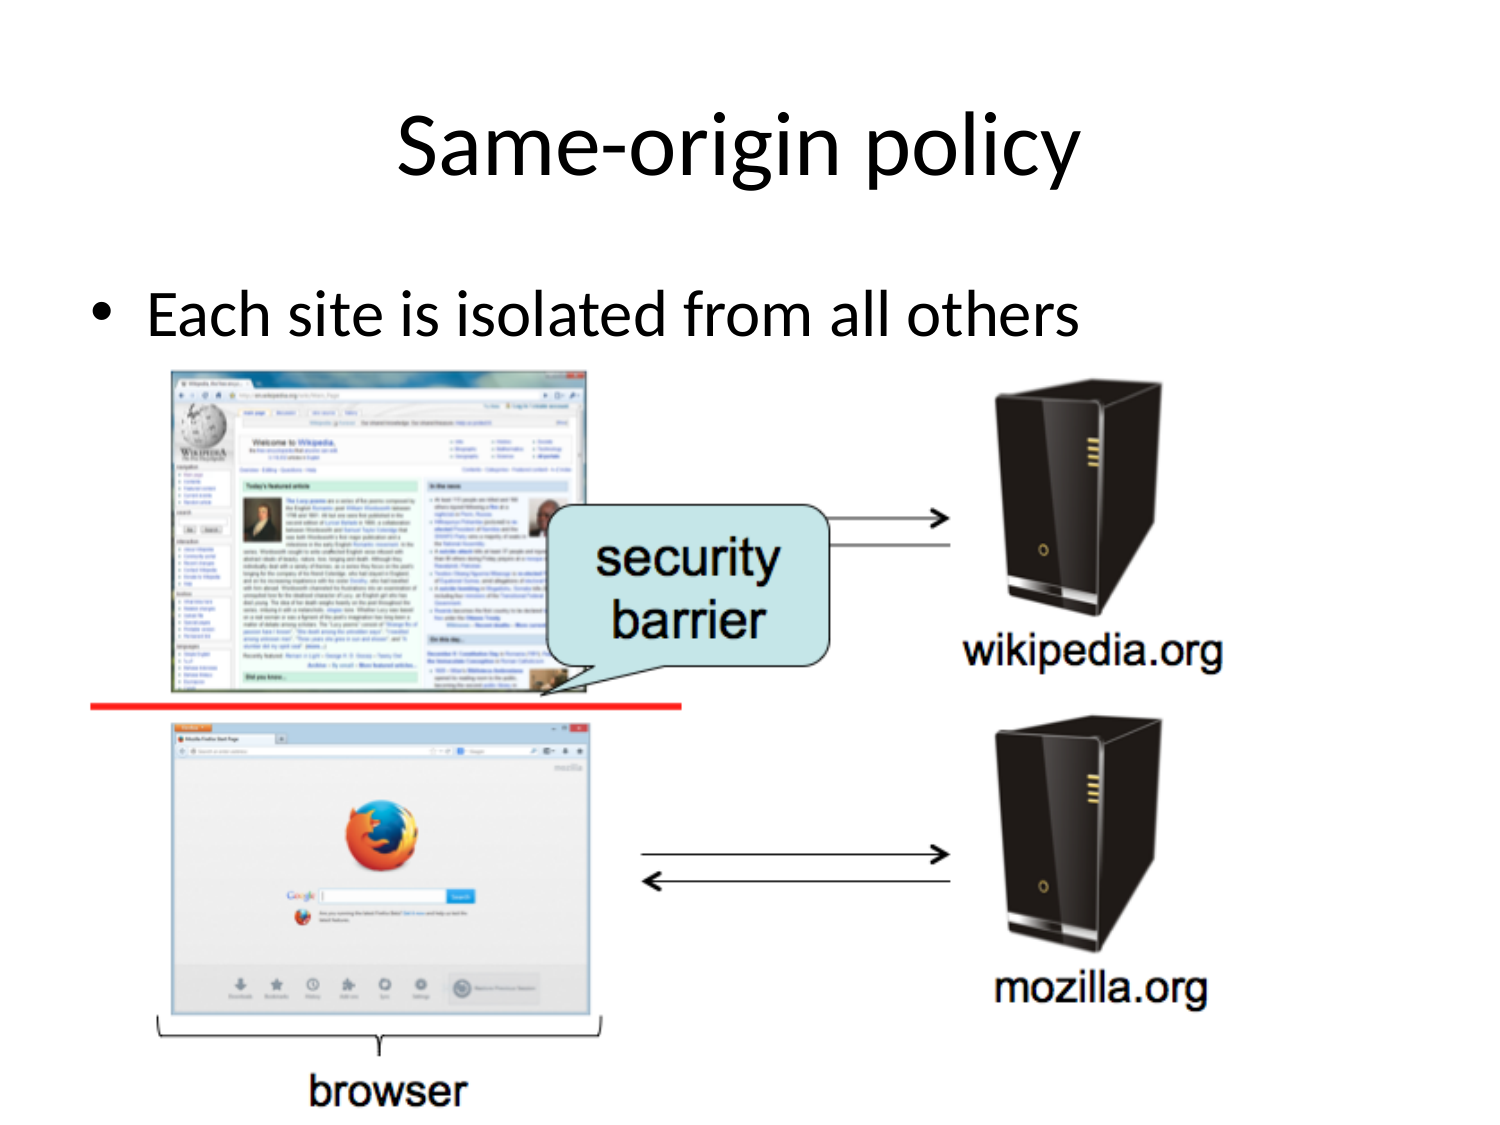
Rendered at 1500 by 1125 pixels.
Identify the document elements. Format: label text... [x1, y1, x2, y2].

list Each site is isolated from all others [75, 262, 1425, 1005]
picture [79, 343, 1233, 1121]
title Same-origin policy [75, 45, 1425, 233]
